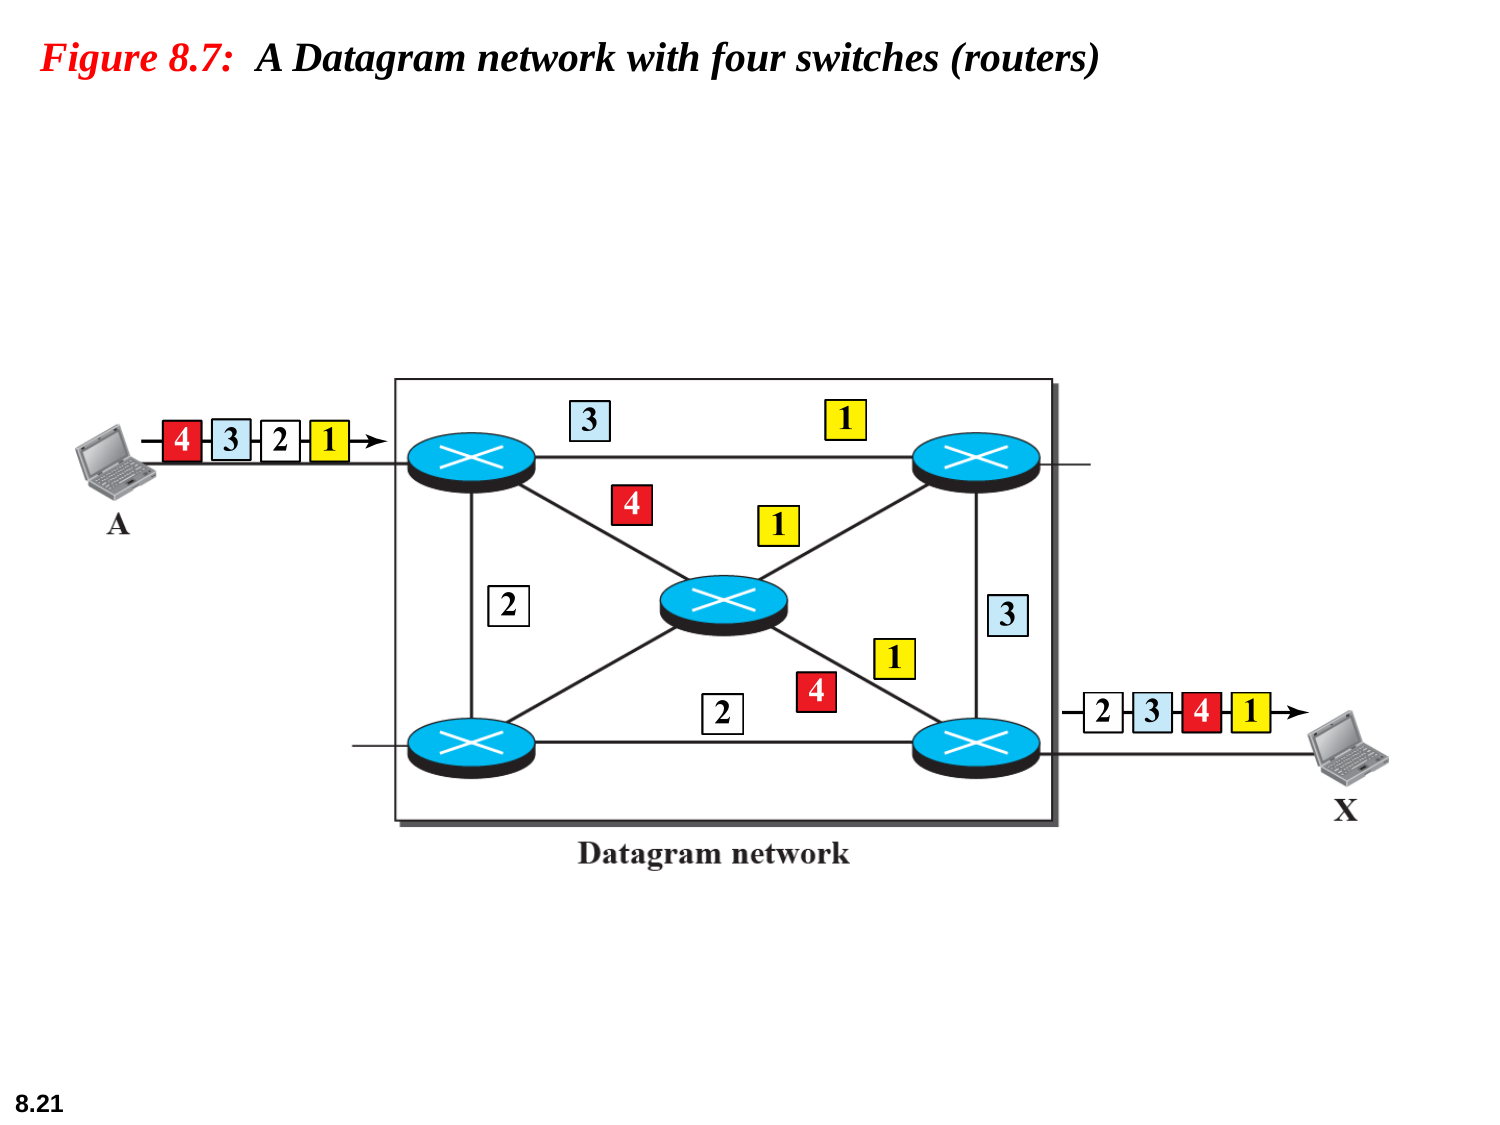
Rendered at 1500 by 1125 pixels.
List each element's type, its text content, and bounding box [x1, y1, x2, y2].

text_box 8.‹#› [0, 1049, 313, 1125]
text_box Figure 8.7: A Datagram network with four switches (routers) [24, 22, 1363, 87]
picture [74, 378, 1390, 876]
